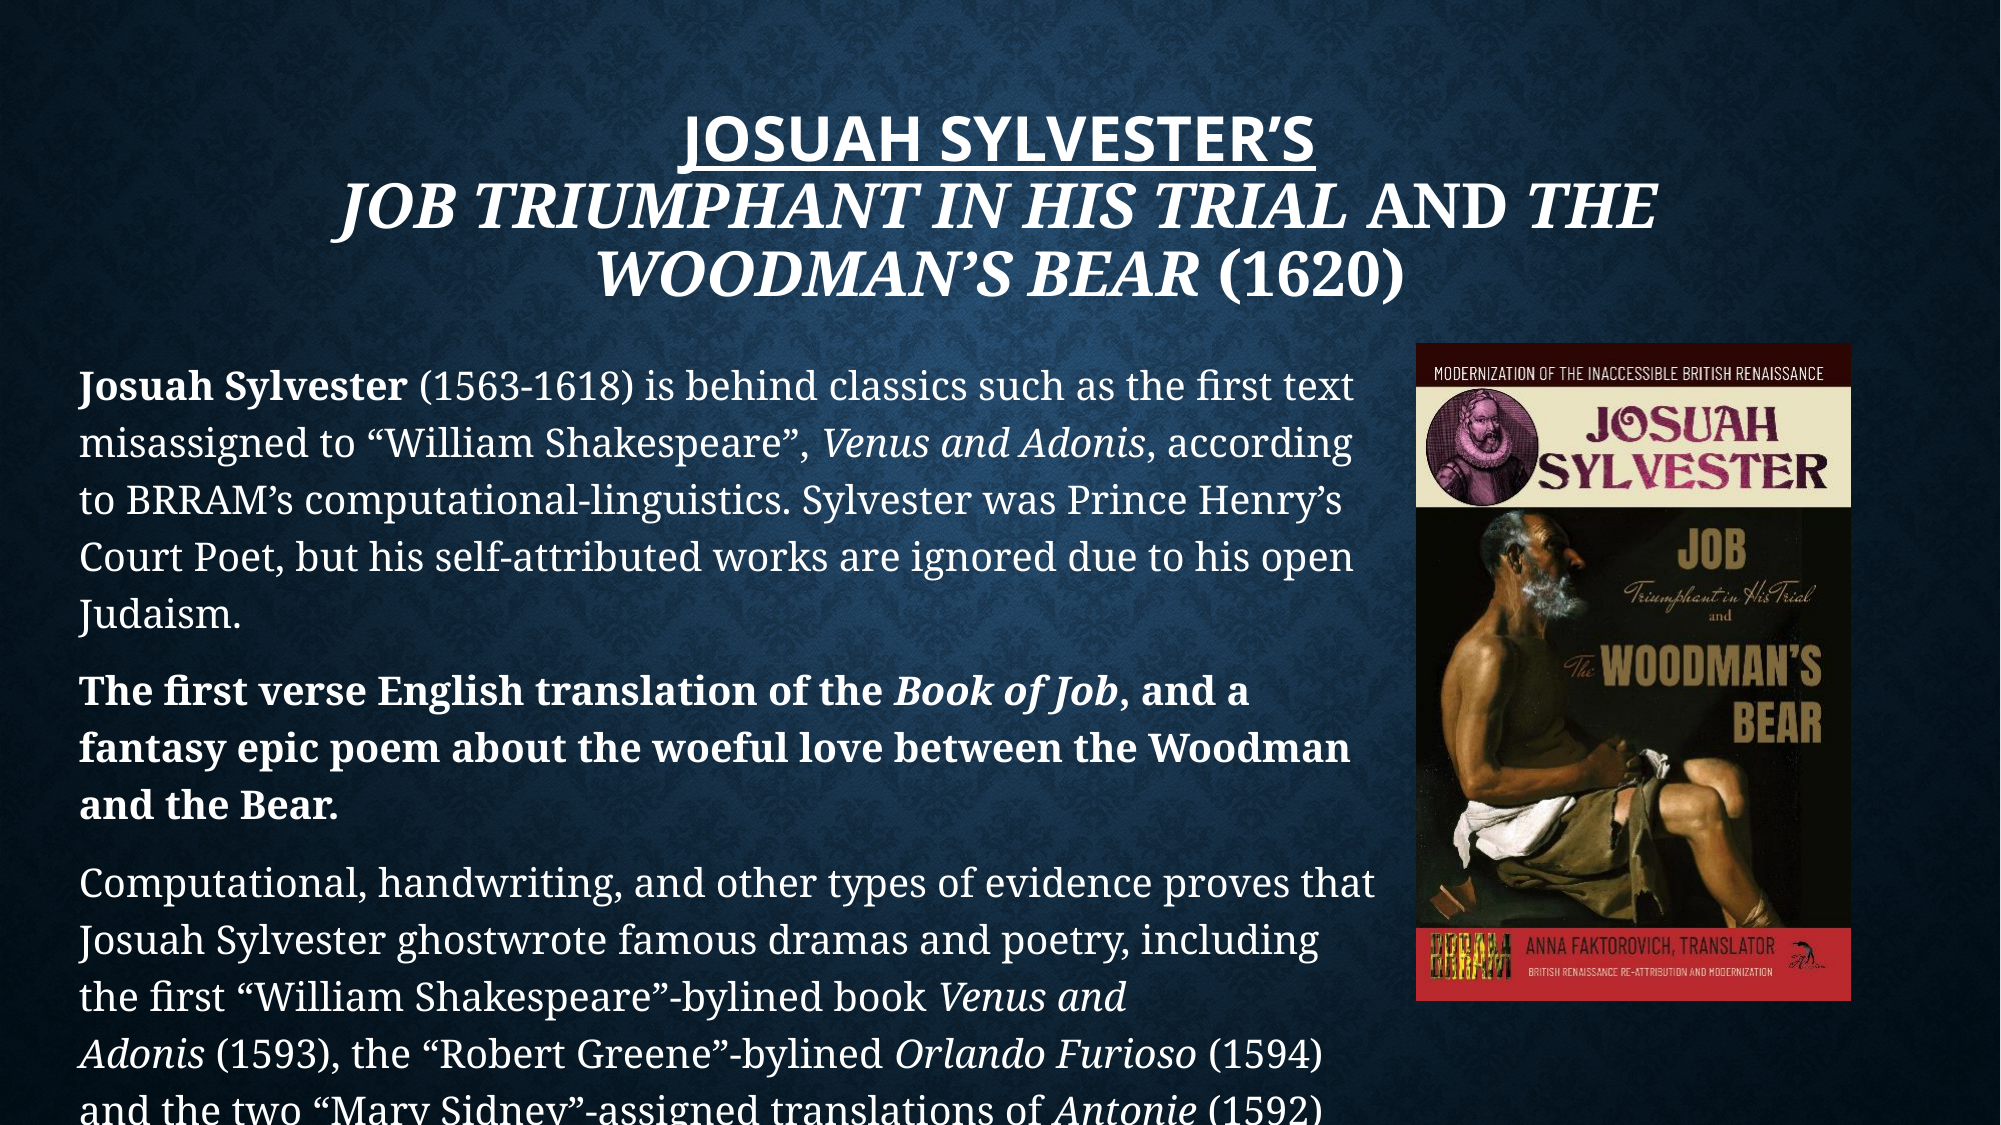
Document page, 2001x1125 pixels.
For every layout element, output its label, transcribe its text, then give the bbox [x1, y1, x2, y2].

picture [1416, 343, 1851, 1002]
title Josuah Sylvester’s Job Triumphant in His Trial and The Woodman’s Bear (1620) [149, 99, 1849, 318]
list Josuah Sylvester (1563-1618) is behind classics such as the first text misassigned to “William Shakespeare”, Venus and Adonis, according to BRRAM’s computational-linguistics. Sylvester was Prince Henry’s Court Poet, but his self-attributed works are ignored due to his open Judaism. The first verse English translation of the Book of Job, and a fantasy epic poem about the woeful love between the Woodman and the Bear. Computational, handwriting, and other types of evidence proves that Josuah Sylvester ghostwrote famous dramas and poetry, including the first “William Shakespeare”-bylined book Venus and Adonis (1593), the “Robert Greene”-bylined Orlando Furioso (1594) and the two “Mary Sidney”-assigned translations of Antonie (1592) and Clorinda (1595). [63, 343, 1401, 1046]
